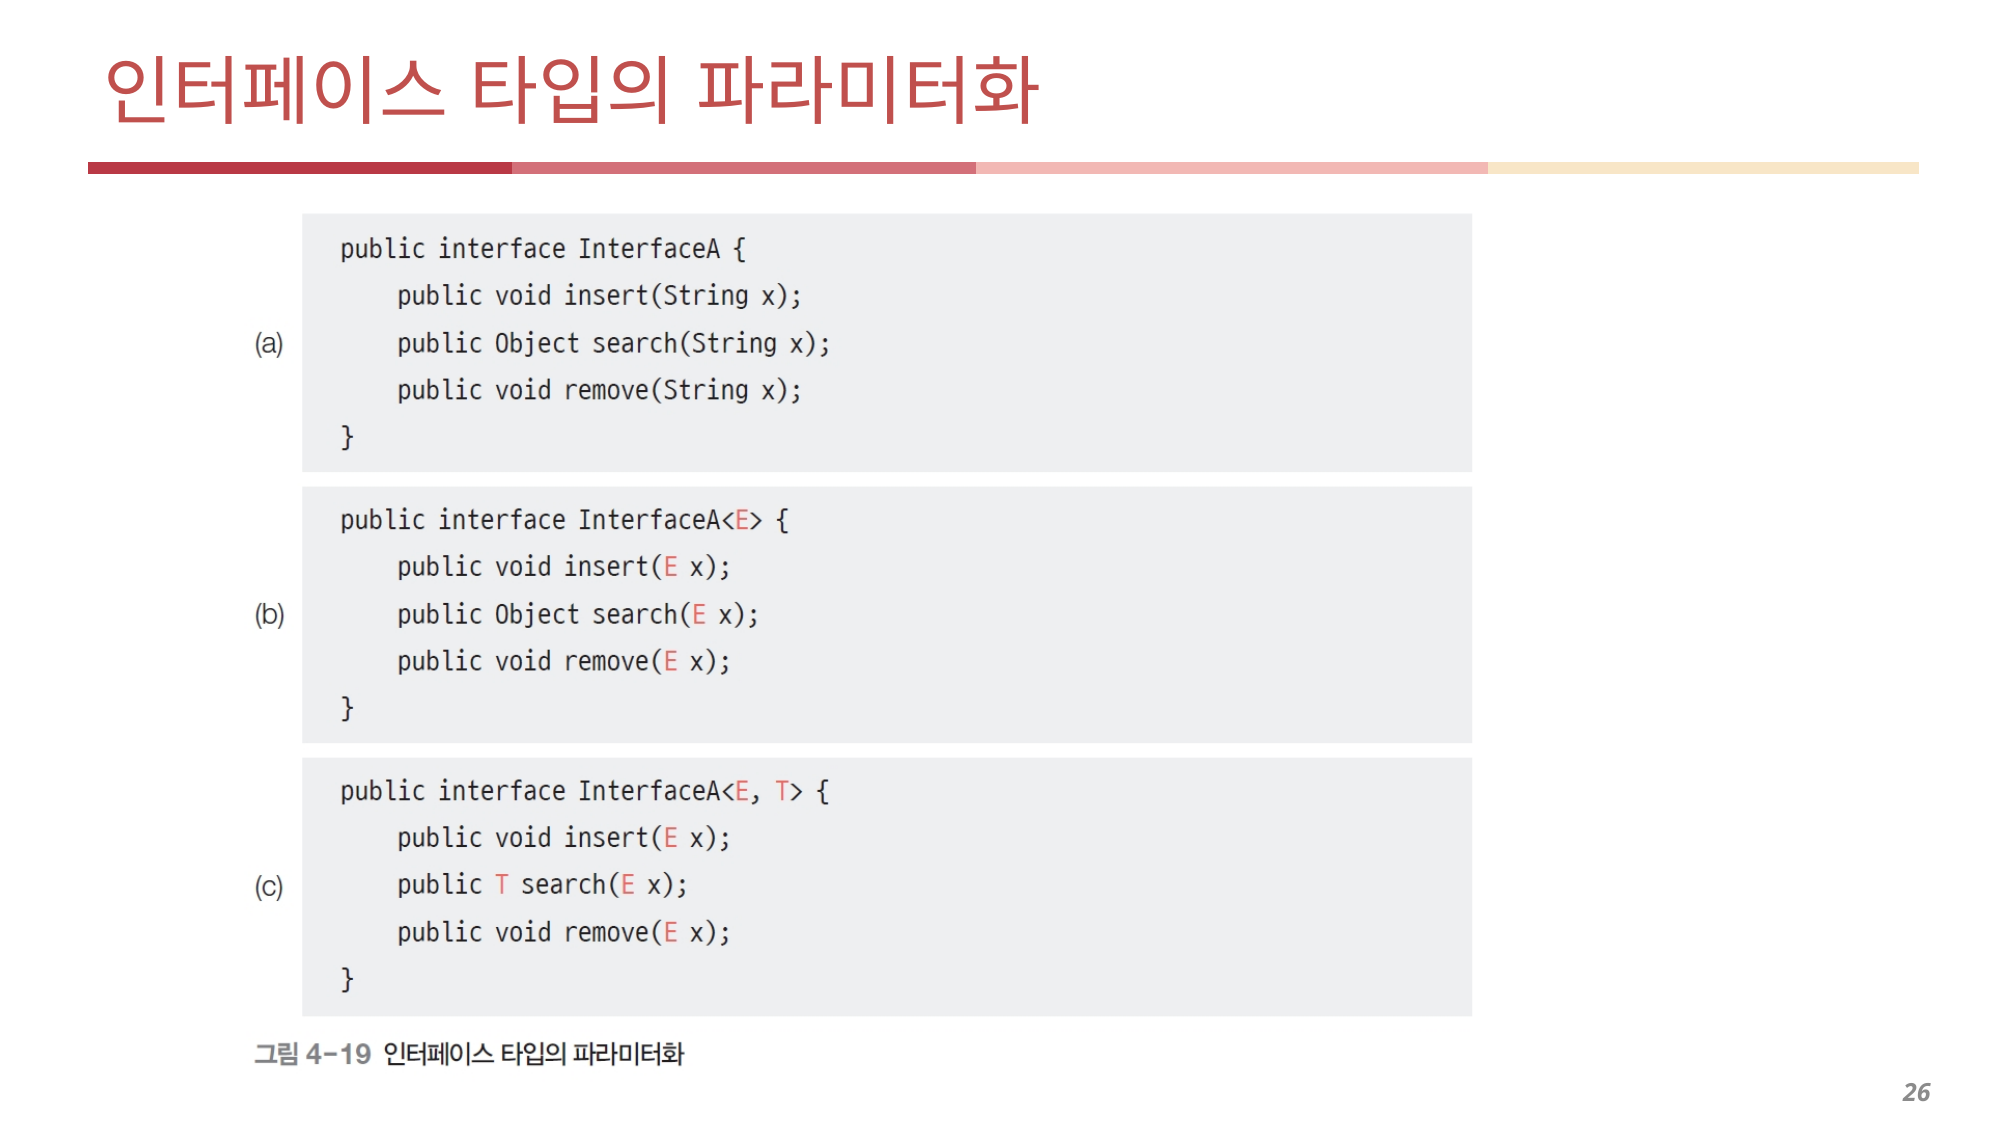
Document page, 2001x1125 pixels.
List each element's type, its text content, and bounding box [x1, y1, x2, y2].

title 인터페이스 타입의 파라미터화 [88, 37, 1920, 140]
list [243, 201, 1473, 1088]
